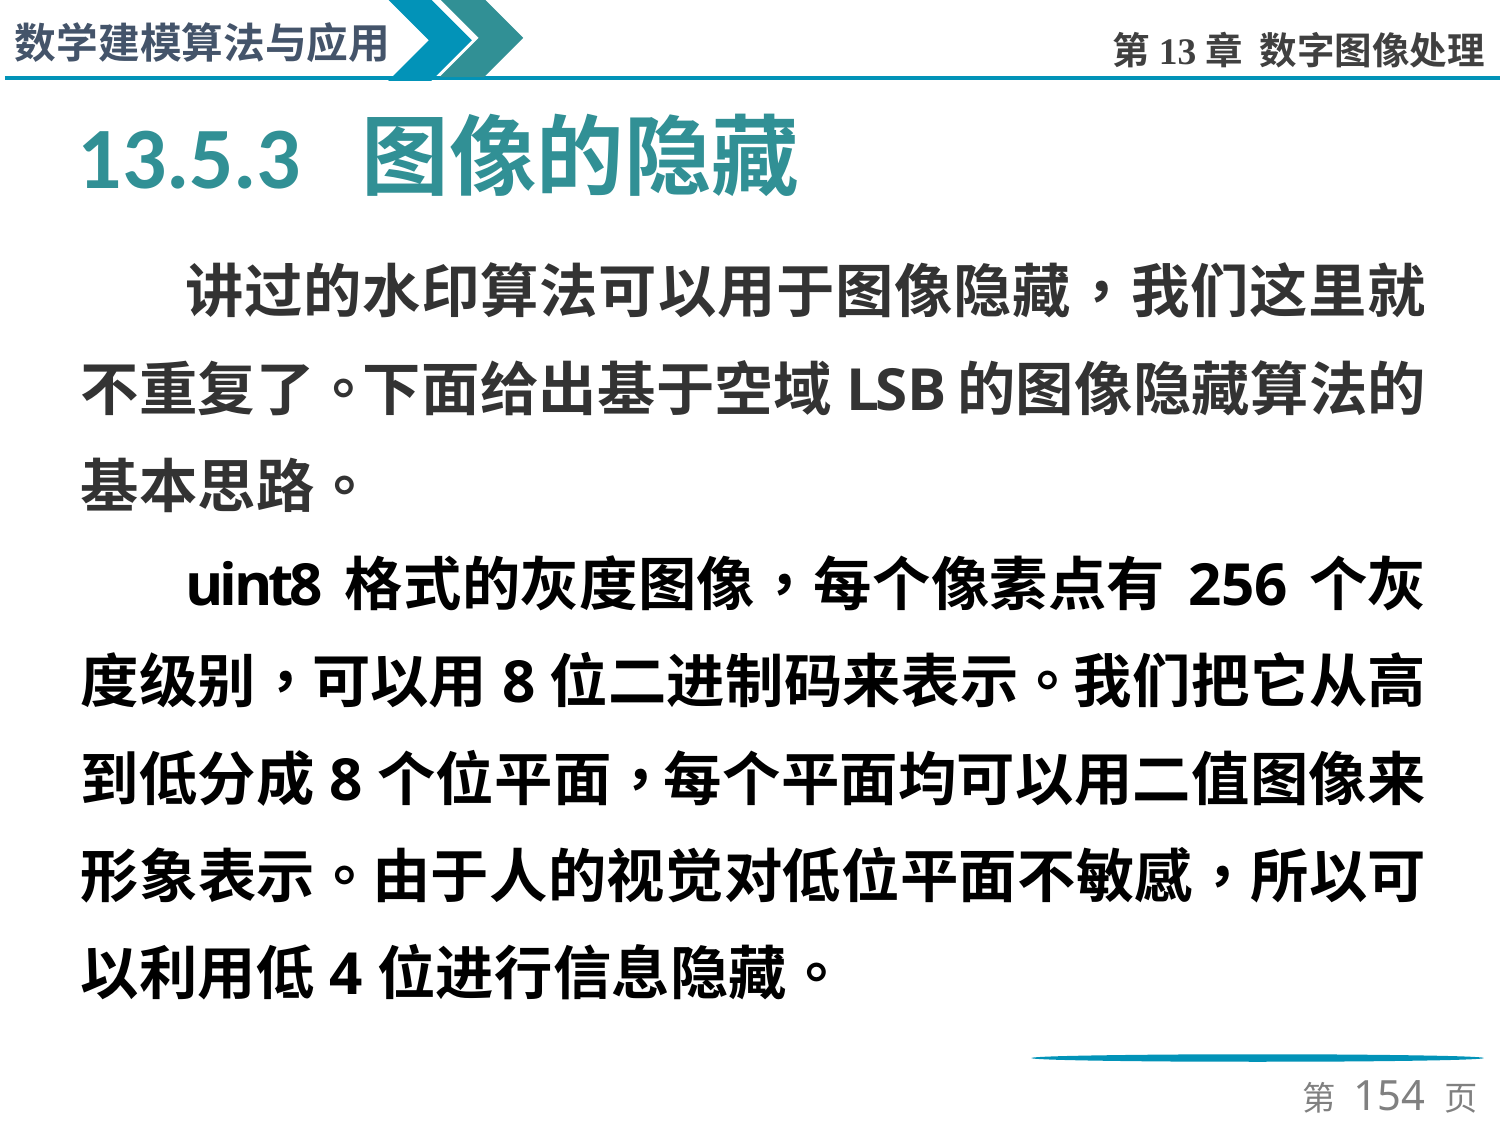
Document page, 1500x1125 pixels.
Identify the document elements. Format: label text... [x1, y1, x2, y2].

text_box 13.5.3 图像的隐藏 [63, 94, 1100, 214]
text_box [80, 246, 1424, 1059]
